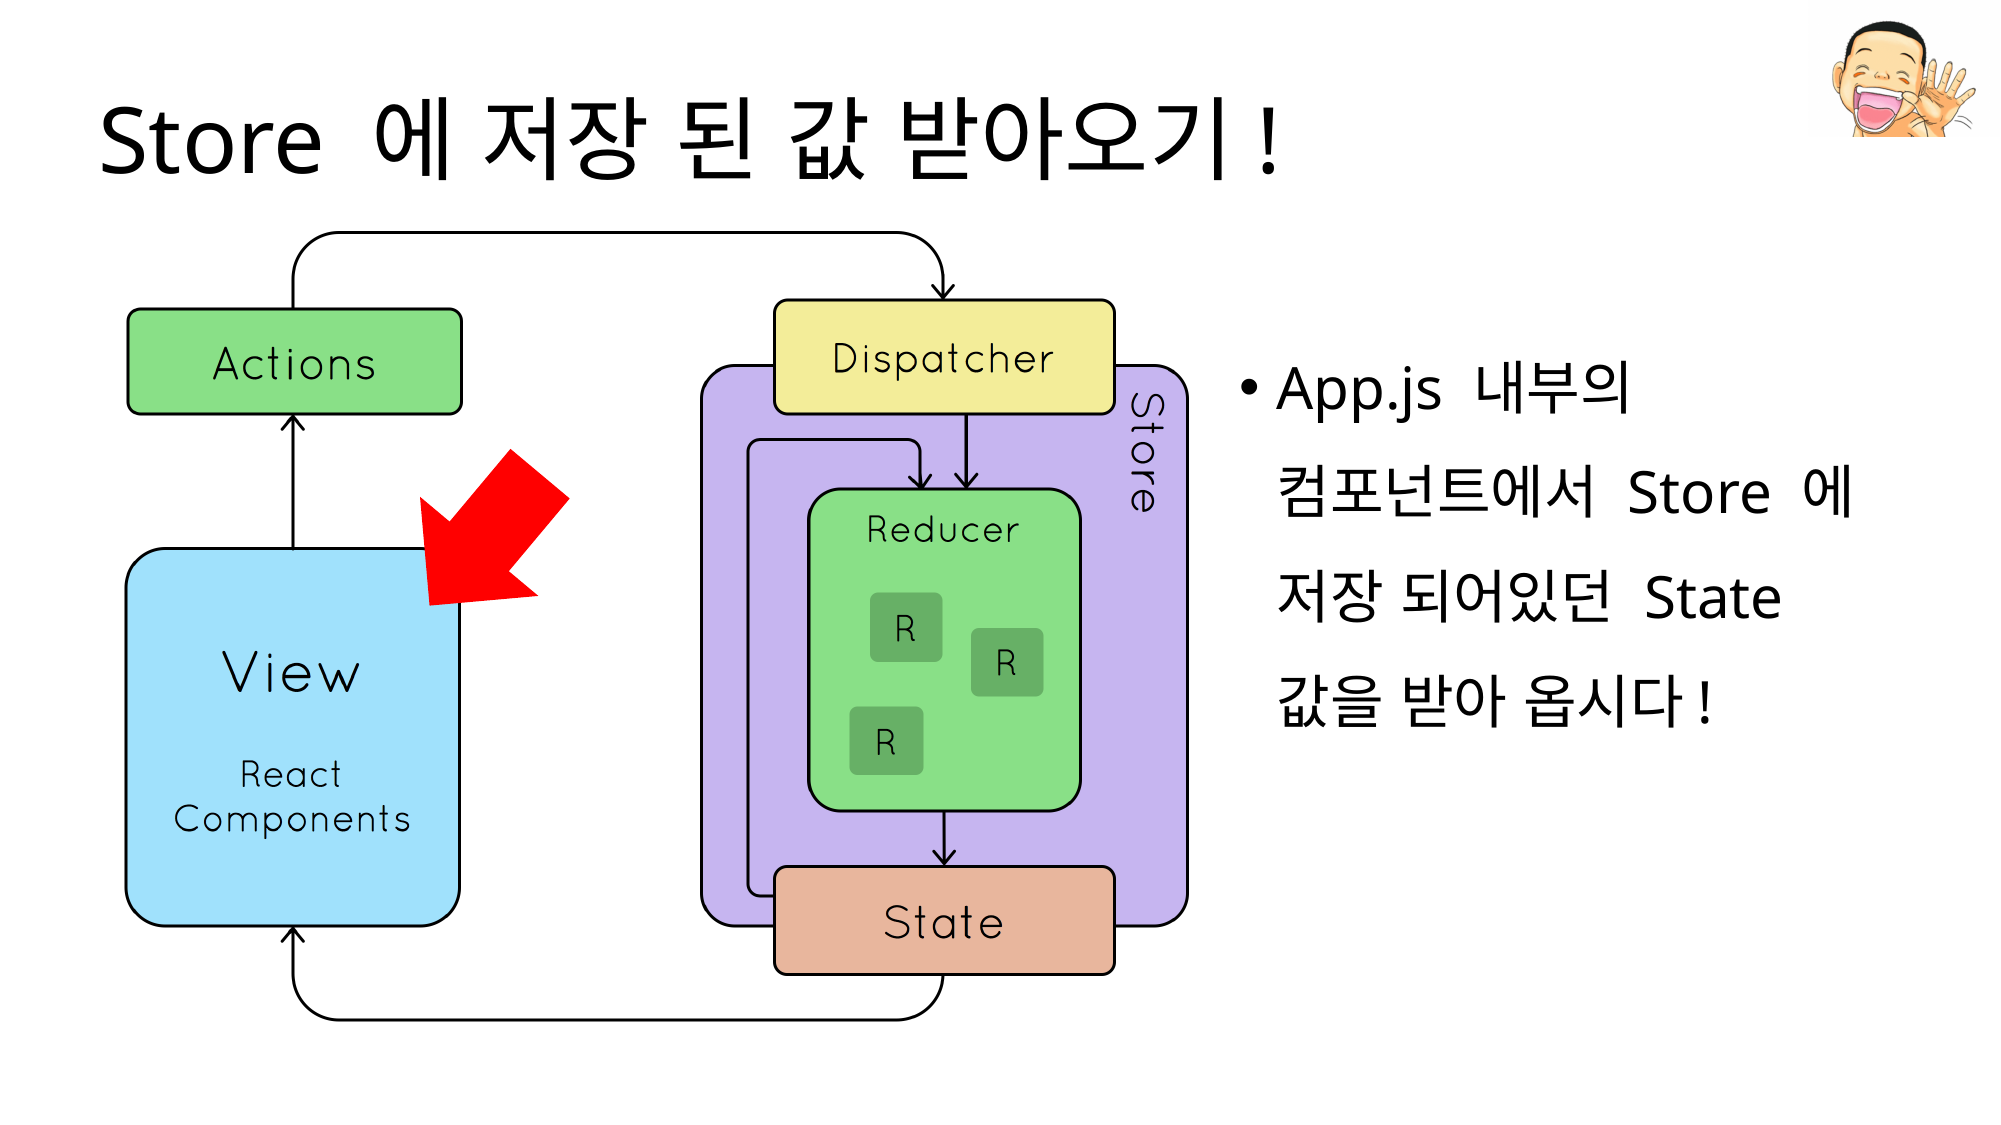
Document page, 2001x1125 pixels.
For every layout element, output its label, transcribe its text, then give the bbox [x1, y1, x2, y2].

list App.js 내부의 컴포넌트에서 Store 에 저장 되어있던 State 값을 받아 옵시다! [1224, 217, 1931, 1125]
picture [83, 217, 1225, 1033]
title Store 에 저장 된 값 받아오기! [83, 0, 1931, 217]
picture [1931, 0, 2000, 137]
